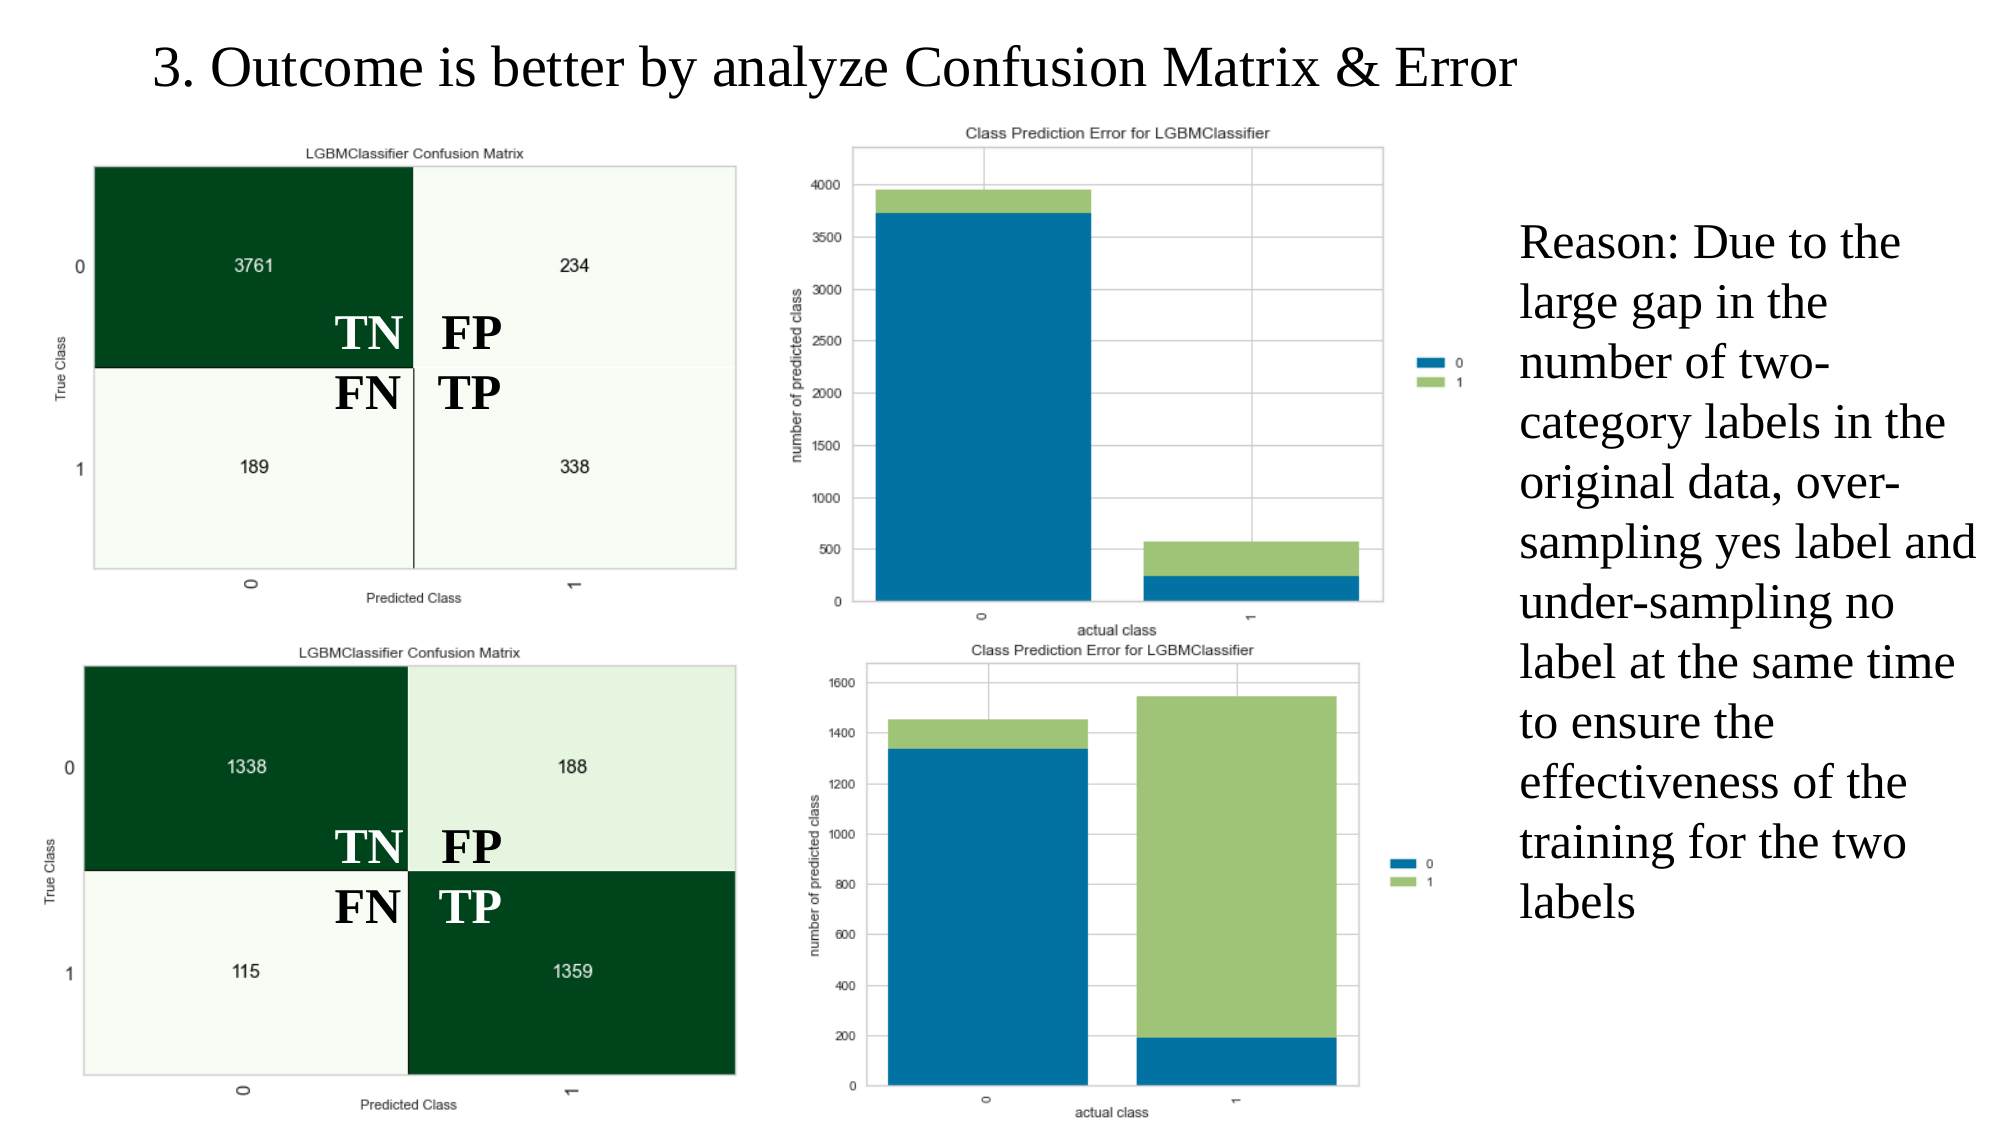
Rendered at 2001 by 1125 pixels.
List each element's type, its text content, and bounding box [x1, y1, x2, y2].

picture [37, 639, 744, 1121]
title 3. Outcome is better by analyze Confusion Matrix & Error [137, 0, 1863, 107]
picture [48, 140, 744, 614]
text_box Reason: Due to the large gap in the number of two-category labels in the original data, over-sampling yes label and under-sampling no label at the same time to ensure the effectiveness of the training for the two labels [1504, 200, 2000, 936]
picture [781, 118, 1478, 1125]
